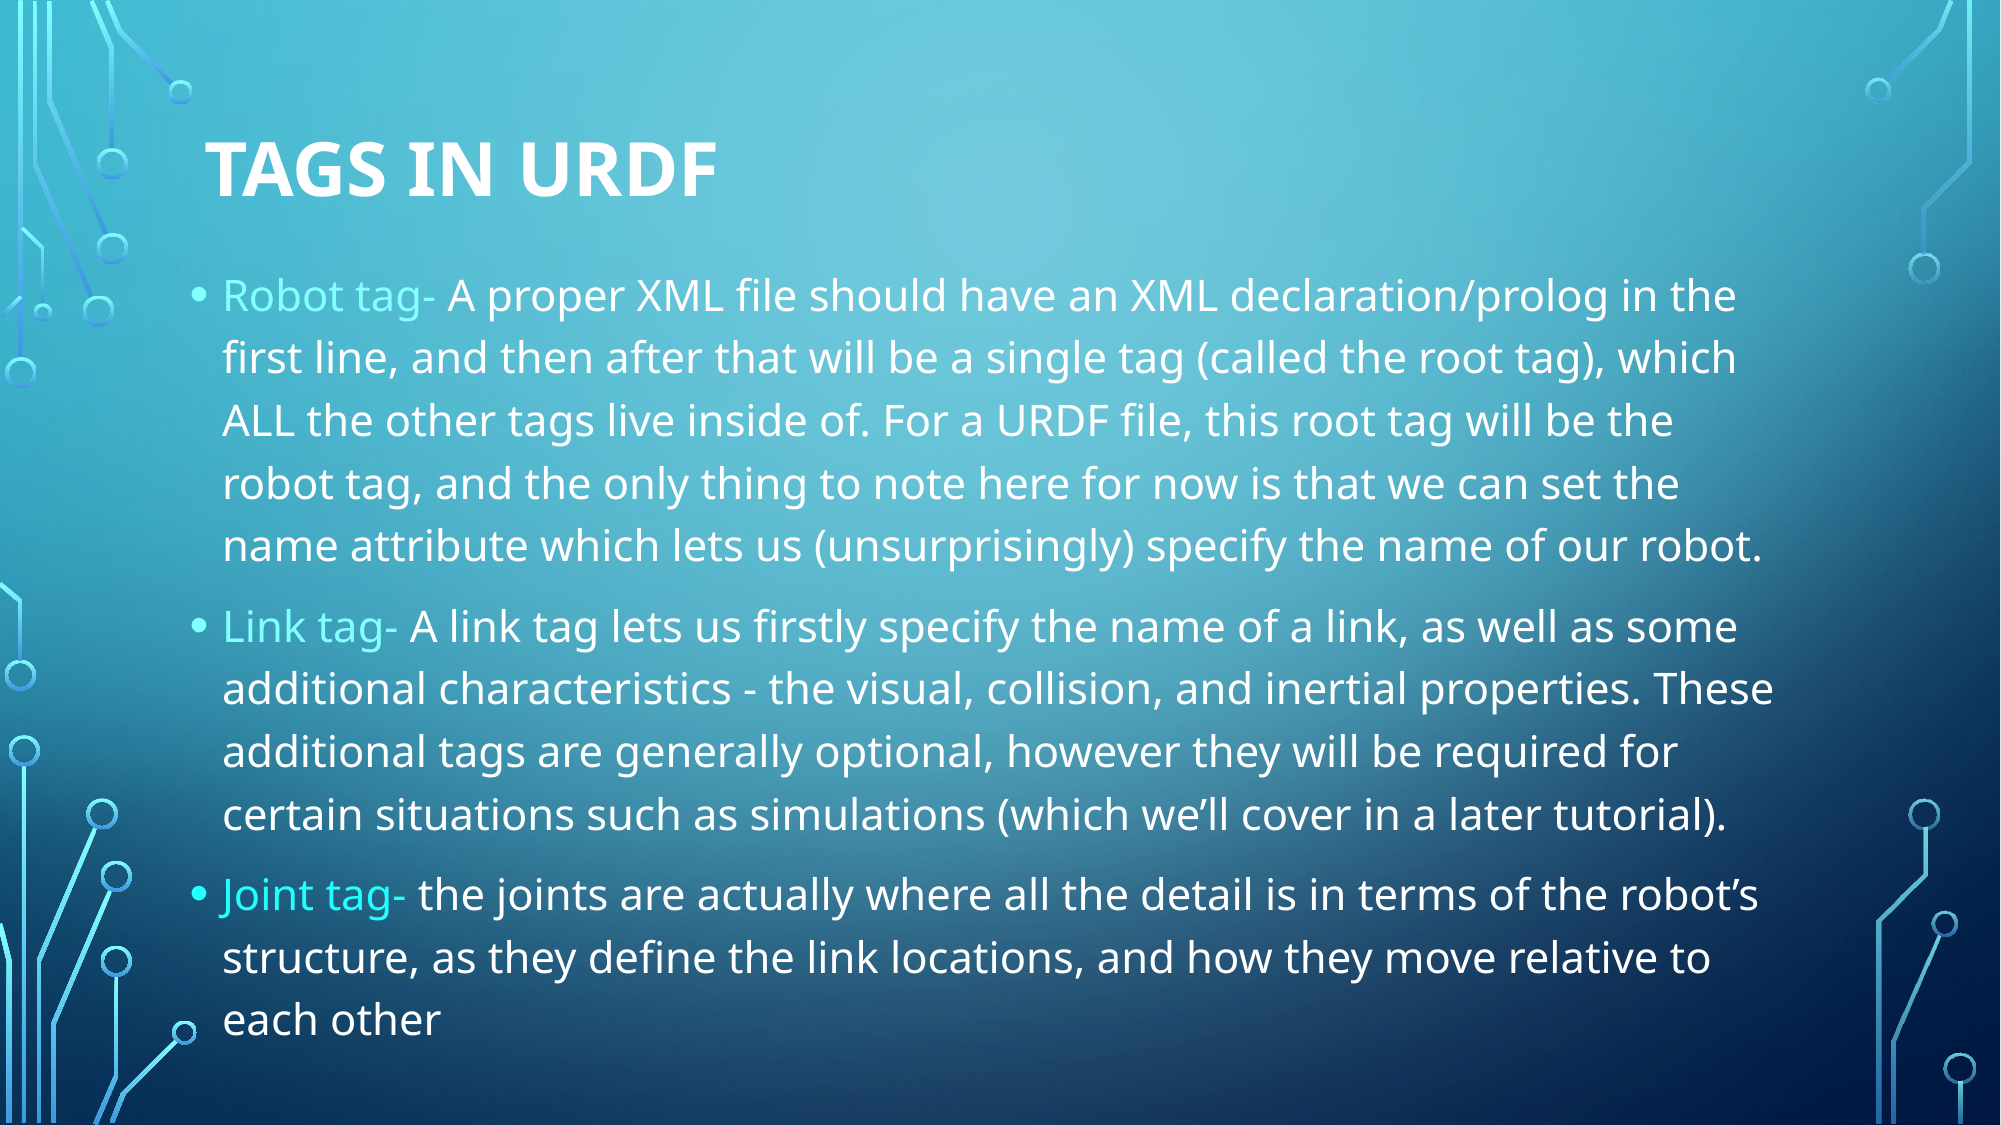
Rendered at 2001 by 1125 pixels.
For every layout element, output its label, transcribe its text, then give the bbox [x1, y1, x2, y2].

list Robot tag- A proper XML file should have an XML declaration/prolog in the first line, and then after that will be a single tag (called the root tag), which ALL the other tags live inside of. For a URDF file, this root tag will be the robot tag, and the only thing to note here for now is that we can set the name attribute which lets us (unsurprisingly) specify the name of our robot. Link tag- A link tag lets us firstly specify the name of a link, as well as some additional characteristics - the visual, collision, and inertial properties. These additional tags are generally optional, however they will be required for certain situations such as simulations (which we’ll cover in a later tutorial). Joint tag- the joints are actually where all the detail is in terms of the robot’s structure, as they define the link locations, and how they move relative to each other [174, 250, 1800, 1110]
title Tags in urdf [189, 50, 1815, 293]
